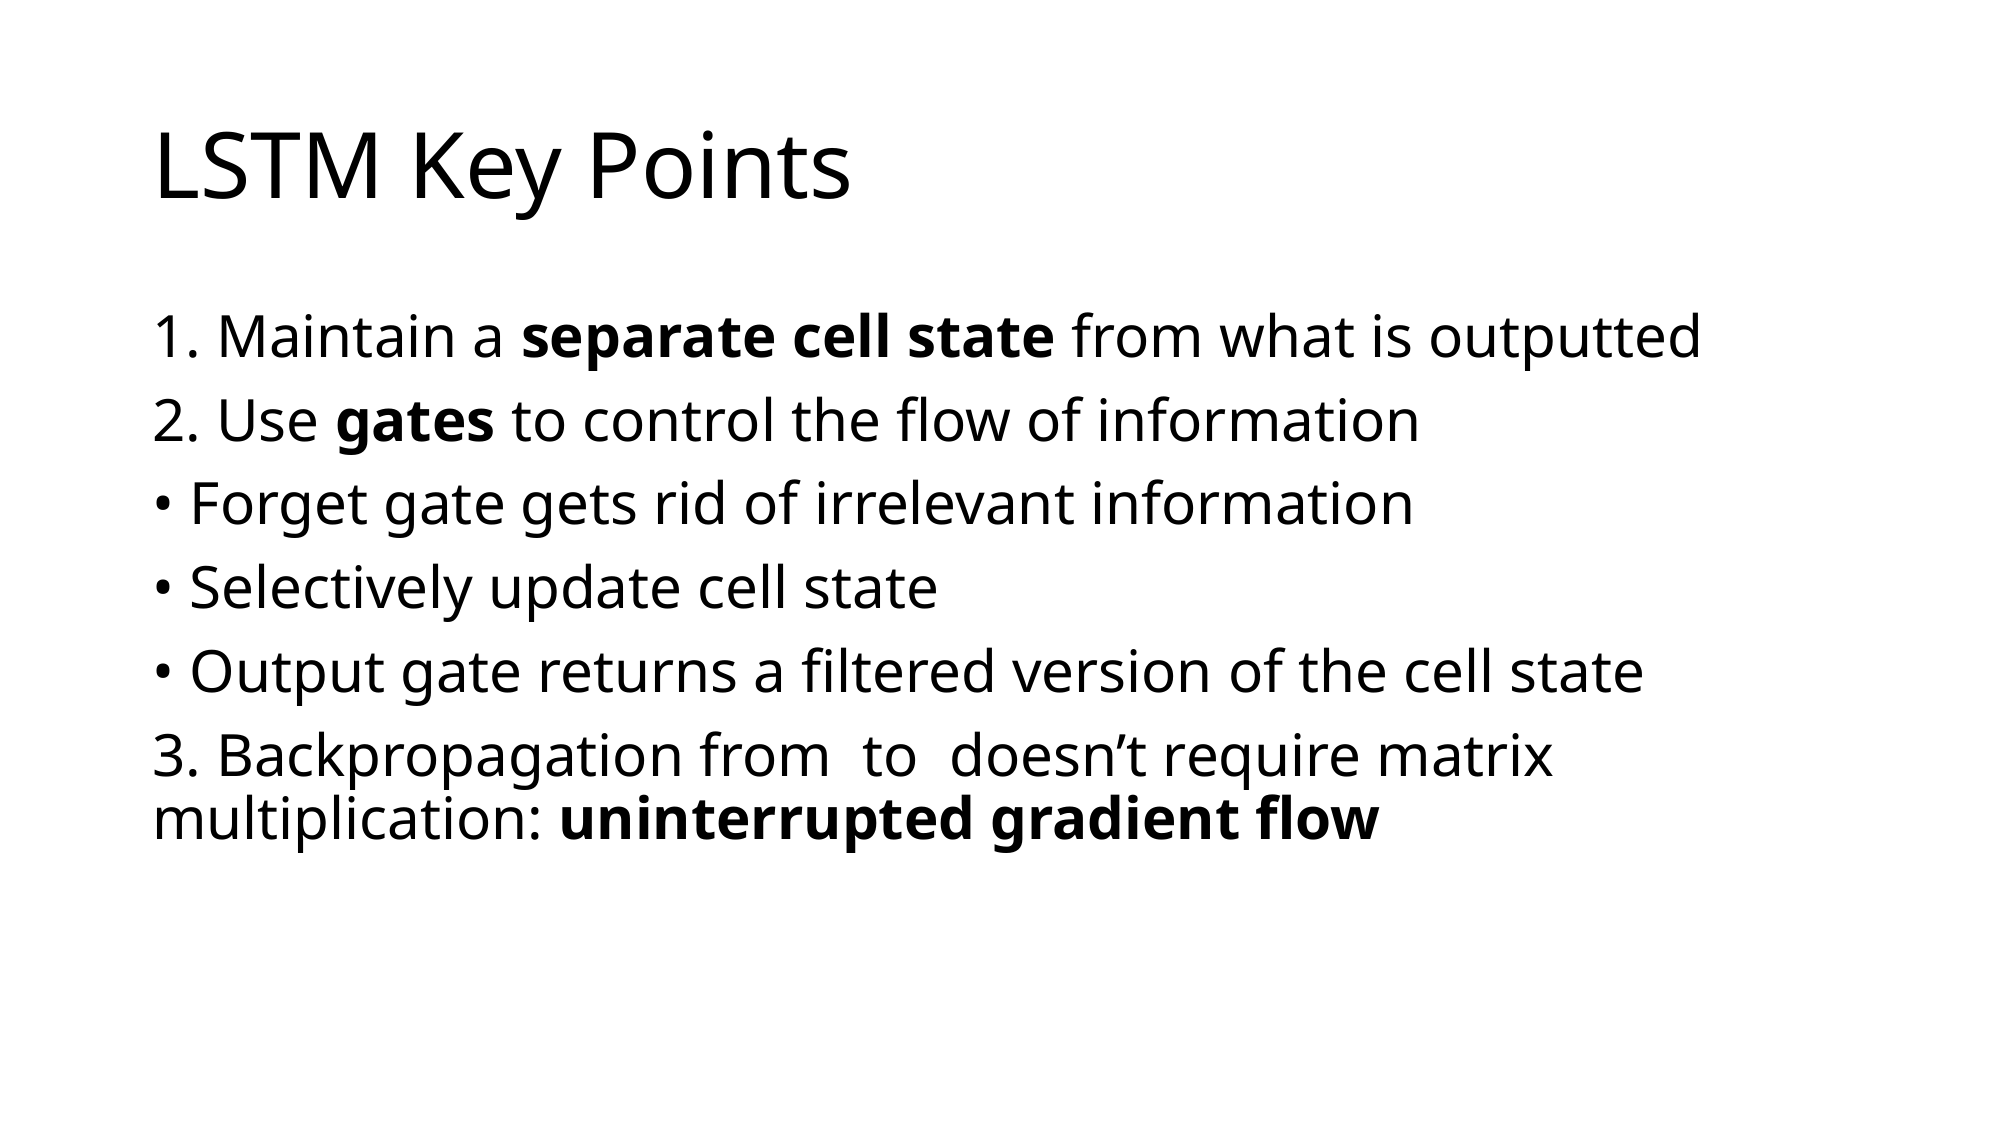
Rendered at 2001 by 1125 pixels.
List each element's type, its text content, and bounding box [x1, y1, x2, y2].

title LSTM Key Points [137, 59, 1863, 278]
